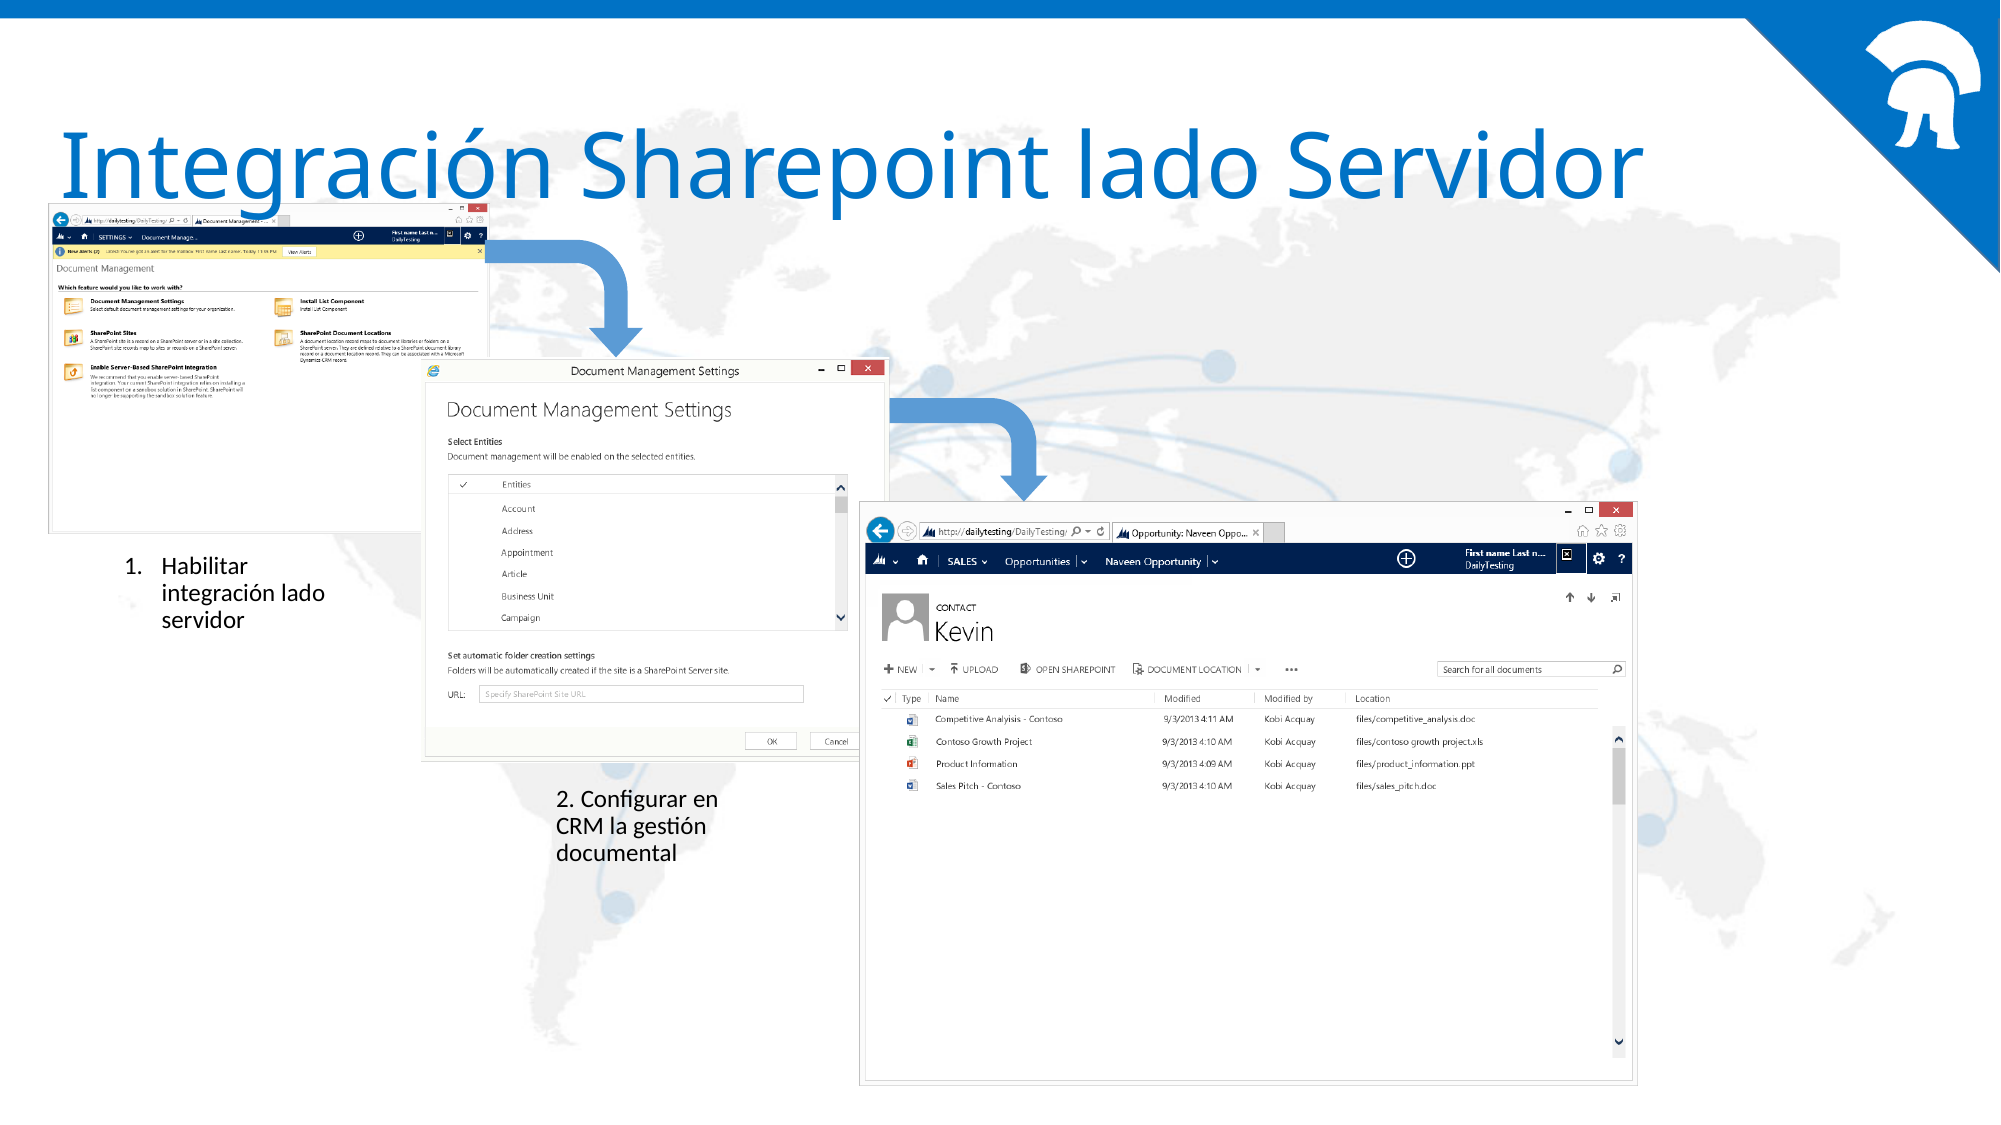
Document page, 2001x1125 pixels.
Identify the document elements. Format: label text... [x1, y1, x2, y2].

title Integración Sharepoint lado Servidor [45, 59, 1863, 278]
text_box Habilitar integración lado servidor [94, 534, 372, 658]
text_box [890, 397, 1049, 501]
text_box [490, 239, 645, 357]
text_box 2. Configurar en CRM la gestión documental [525, 763, 785, 891]
picture [0, 0, 2001, 1125]
